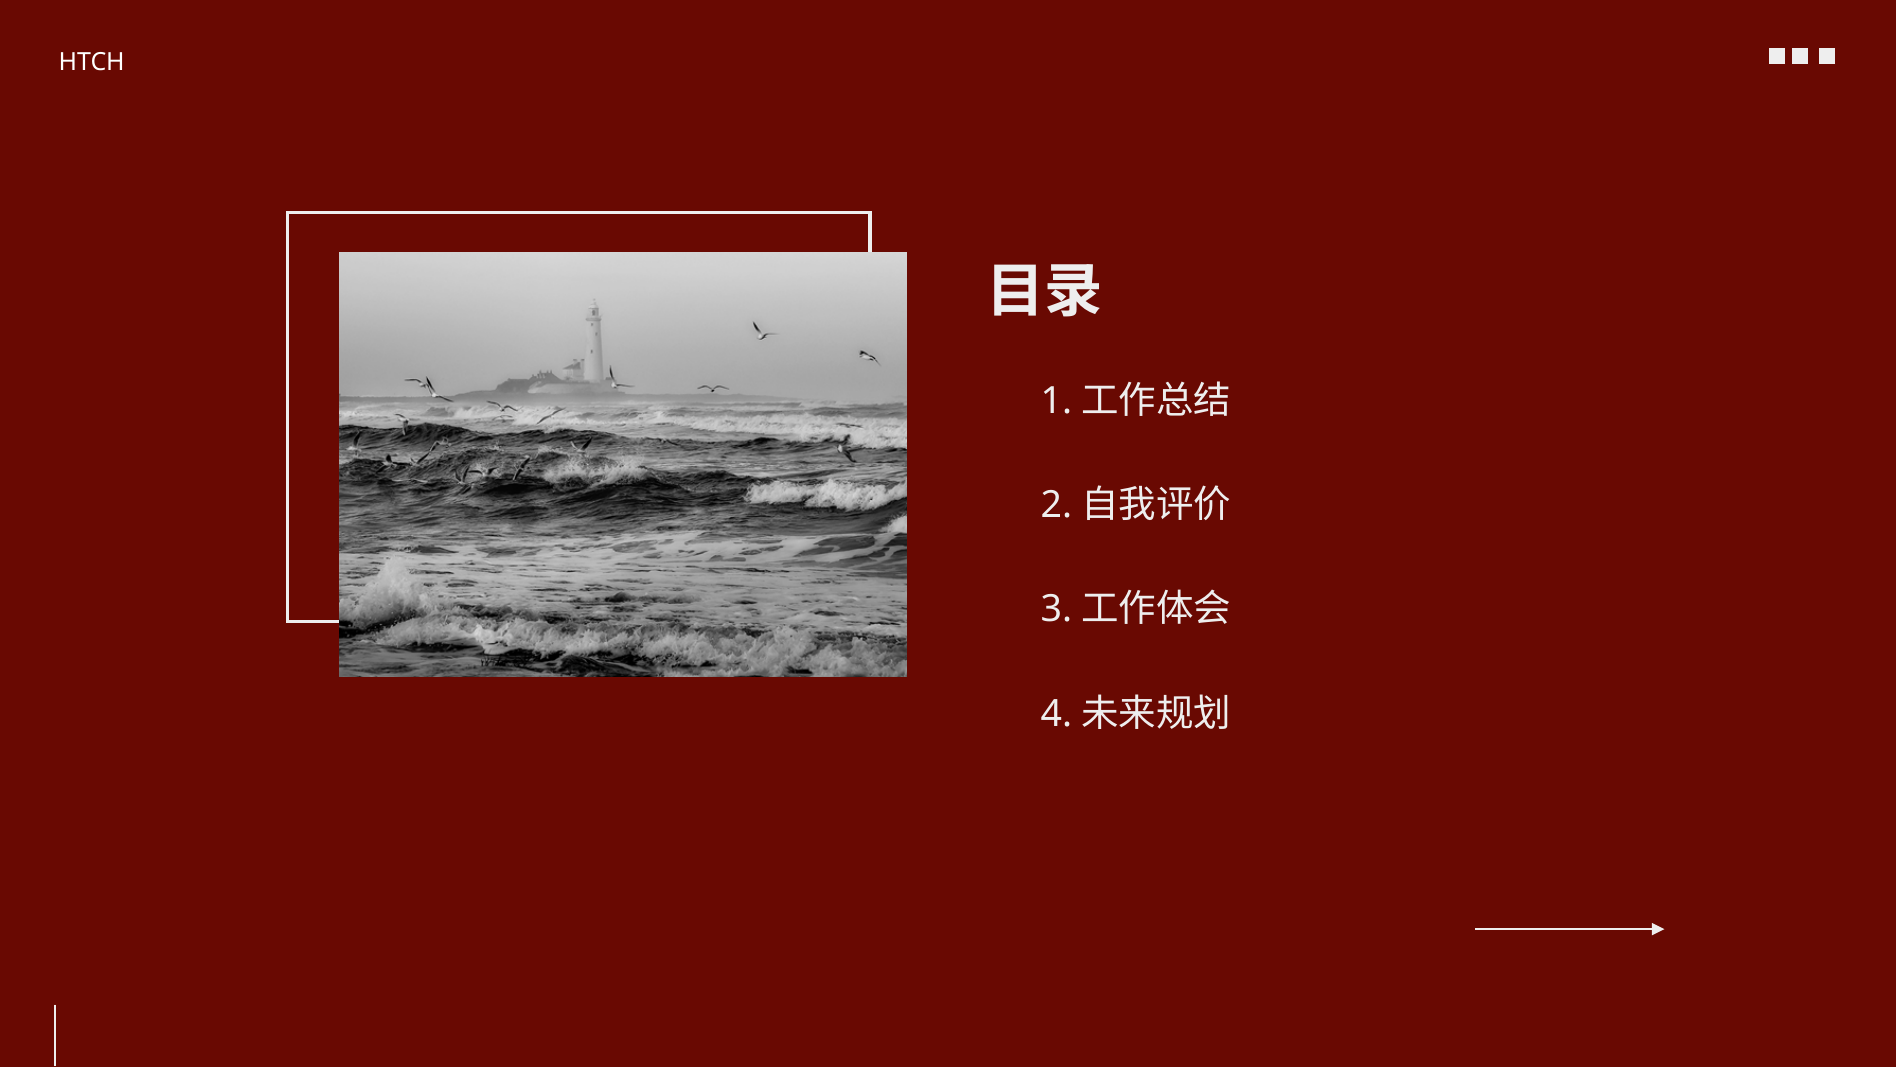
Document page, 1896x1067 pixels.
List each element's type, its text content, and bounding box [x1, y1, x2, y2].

text_box 1.工作总结 2.自我评价 3.工作体会 4.未来规划 [1035, 366, 1499, 788]
text_box 目录 [981, 239, 1398, 325]
picture [339, 251, 907, 677]
text_box [1818, 47, 1836, 65]
text_box [1768, 47, 1786, 65]
text_box [1475, 922, 1665, 936]
text_box [1791, 47, 1809, 65]
text_box HTCH [53, 38, 173, 78]
text_box [287, 212, 871, 622]
